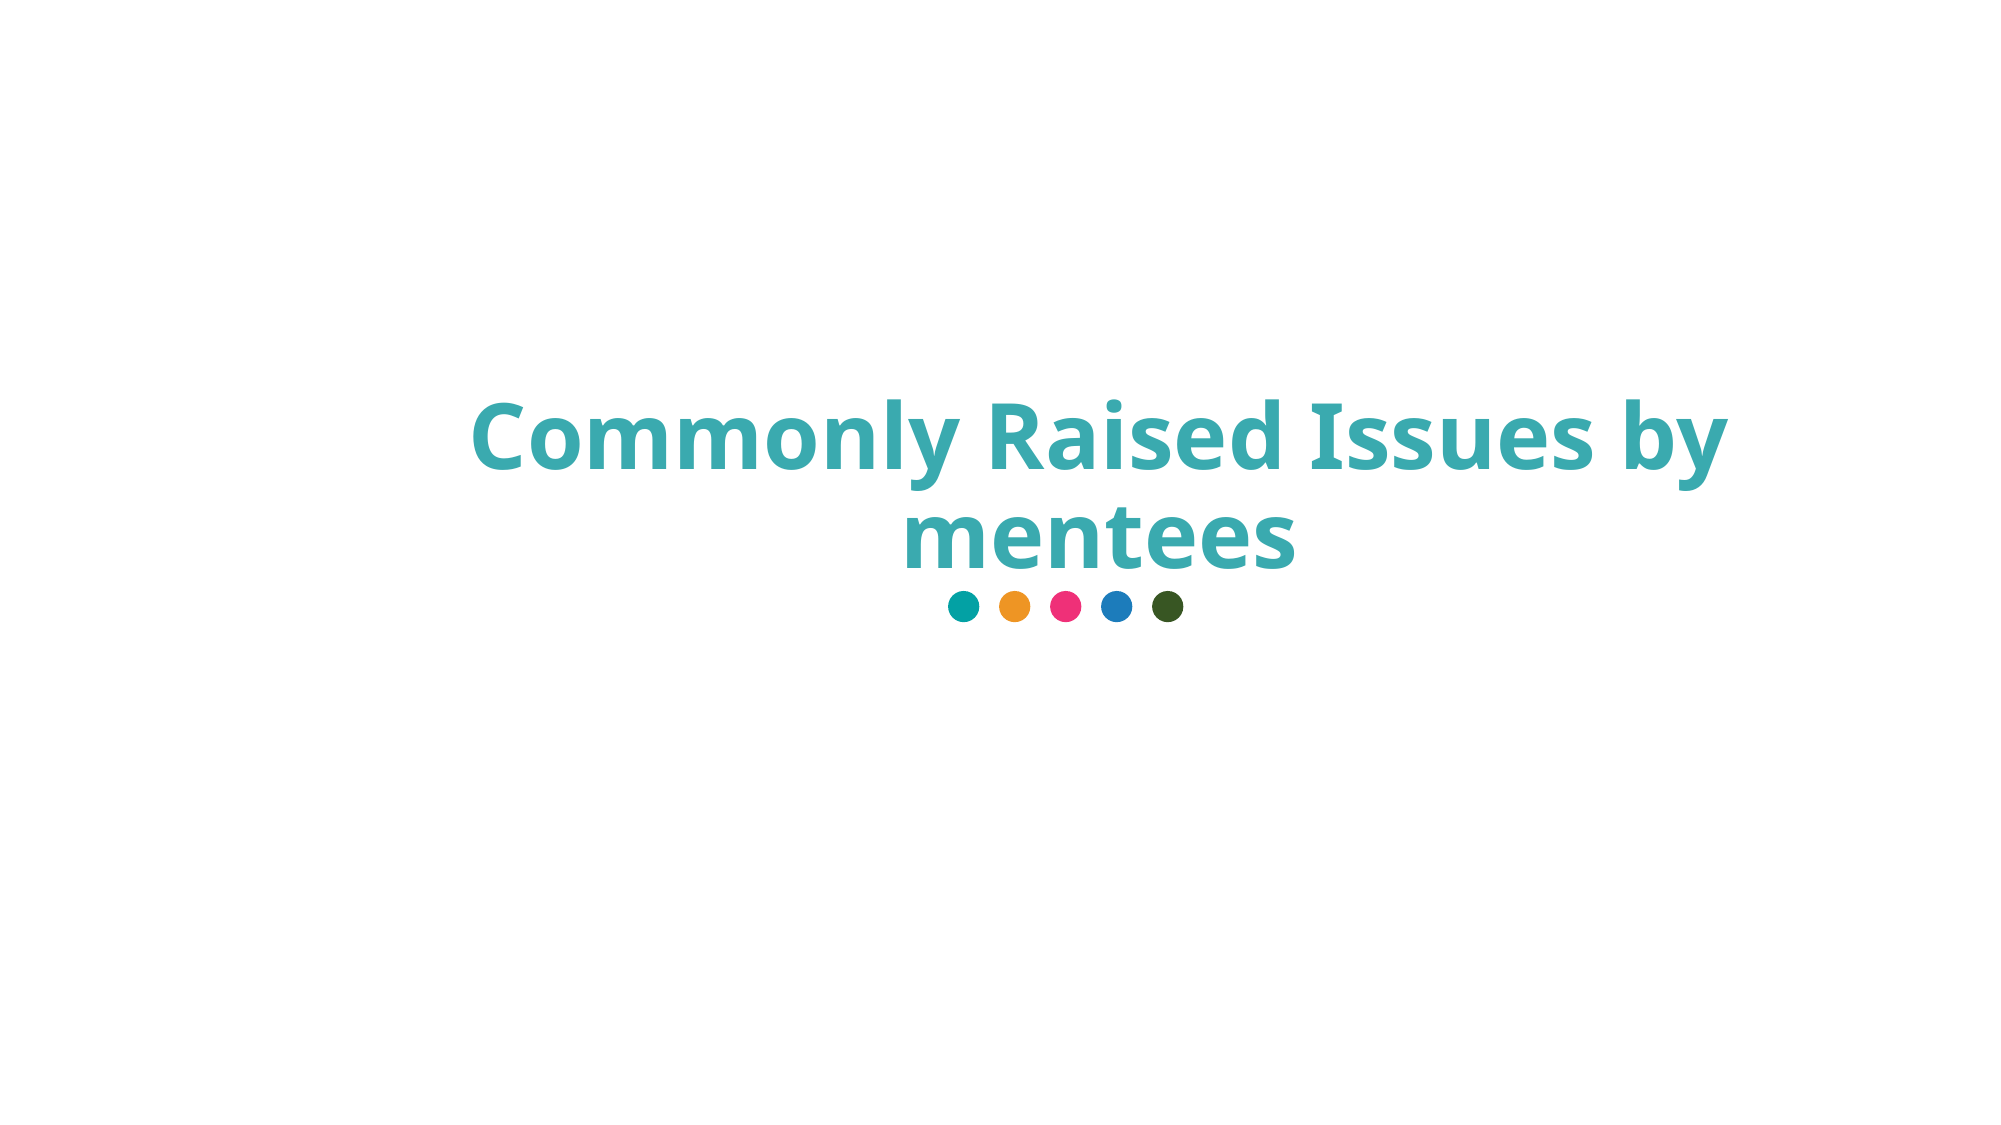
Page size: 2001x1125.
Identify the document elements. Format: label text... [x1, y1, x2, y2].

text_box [948, 590, 1184, 623]
text_box Commonly Raised Issues by mentees [274, 382, 1925, 647]
